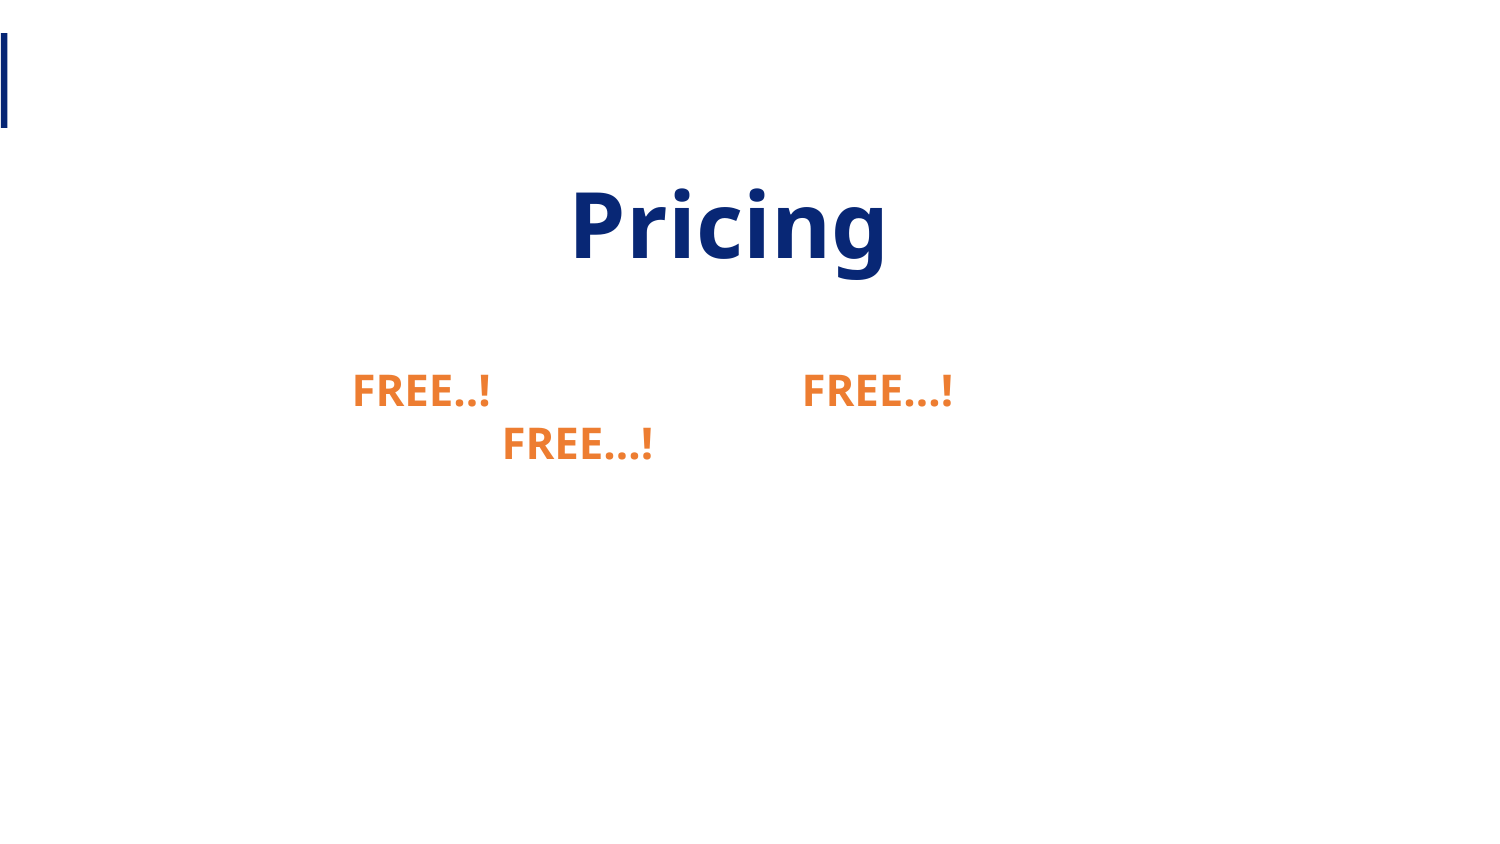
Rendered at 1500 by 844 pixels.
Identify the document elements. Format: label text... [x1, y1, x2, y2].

text_box [0, 33, 8, 128]
text_box FREE..! FREE…! FREE…! [340, 357, 1186, 474]
text_box Pricing [557, 161, 943, 283]
